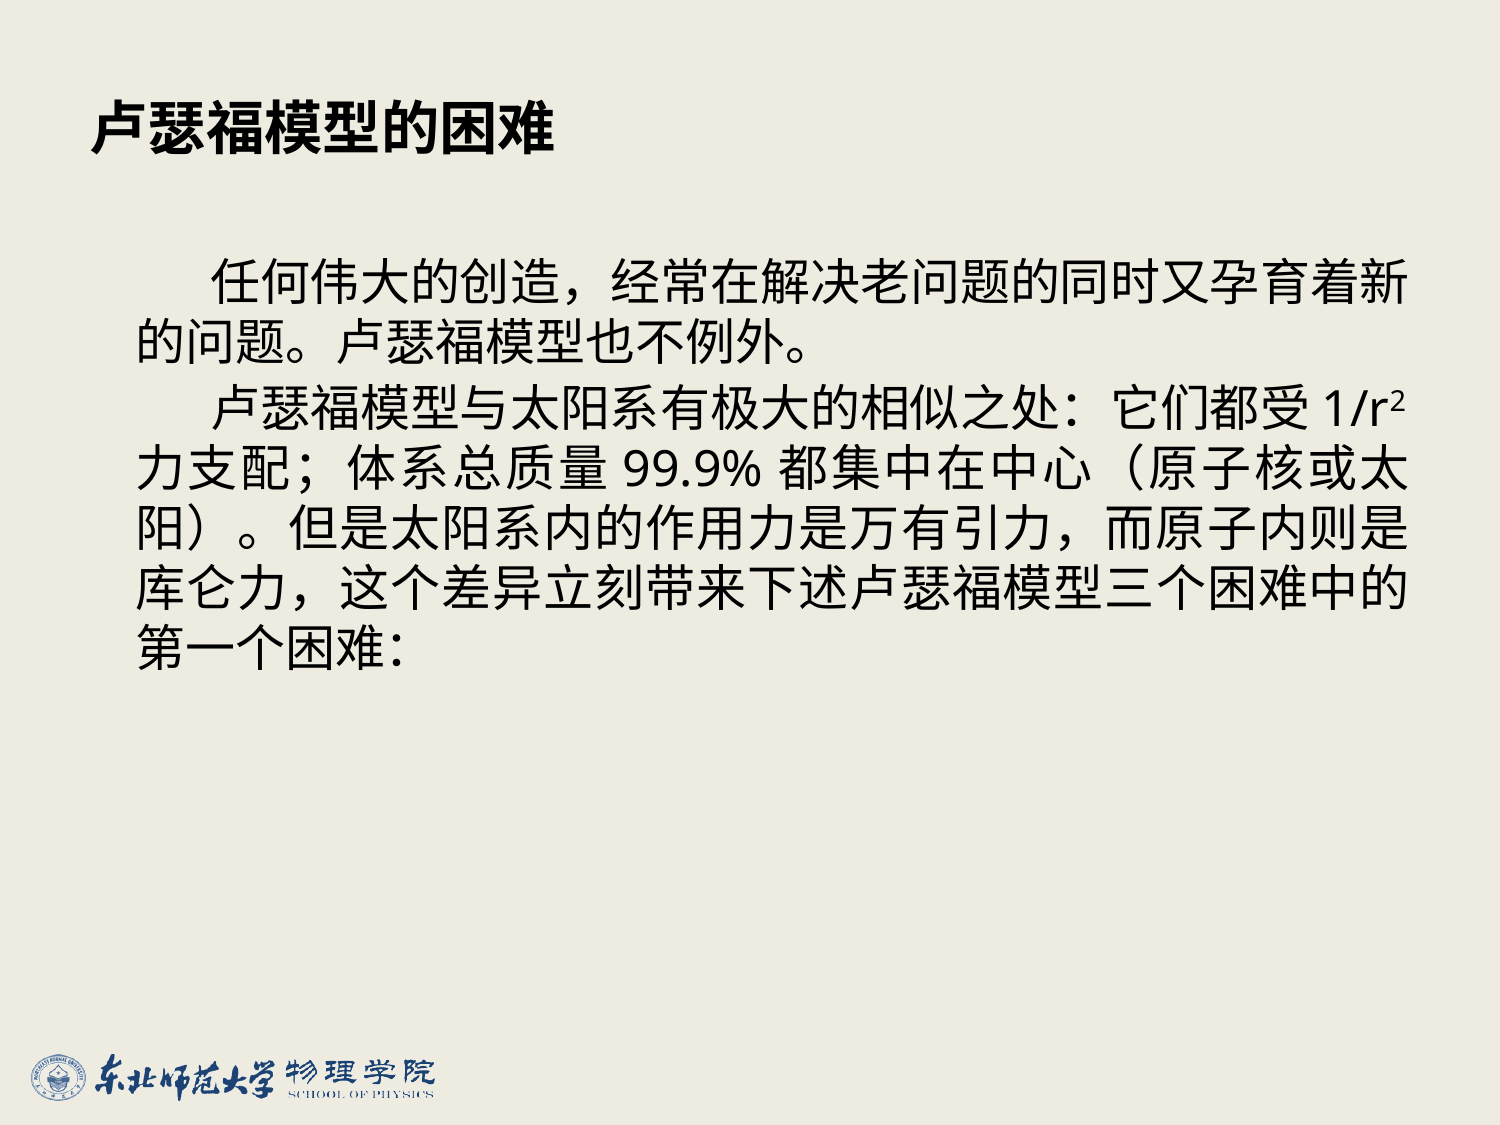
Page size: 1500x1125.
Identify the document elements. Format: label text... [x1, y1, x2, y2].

list 任何伟大的创造，经常在解决老问题的同时又孕育着新的问题。卢瑟福模型也不例外。 卢瑟福模型与太阳系有极大的相似之处：它们都受1/r2力支配；体系总质量99.9%都集中在中心（原子核或太阳）。但是太阳系内的作用力是万有引力，而原子内则是库仑力，这个差异立刻带来下述卢瑟福模型三个困难中的第一个困难： [75, 242, 1425, 986]
picture [20, 1054, 440, 1101]
title 卢瑟福模型的困难 [75, 45, 1425, 209]
